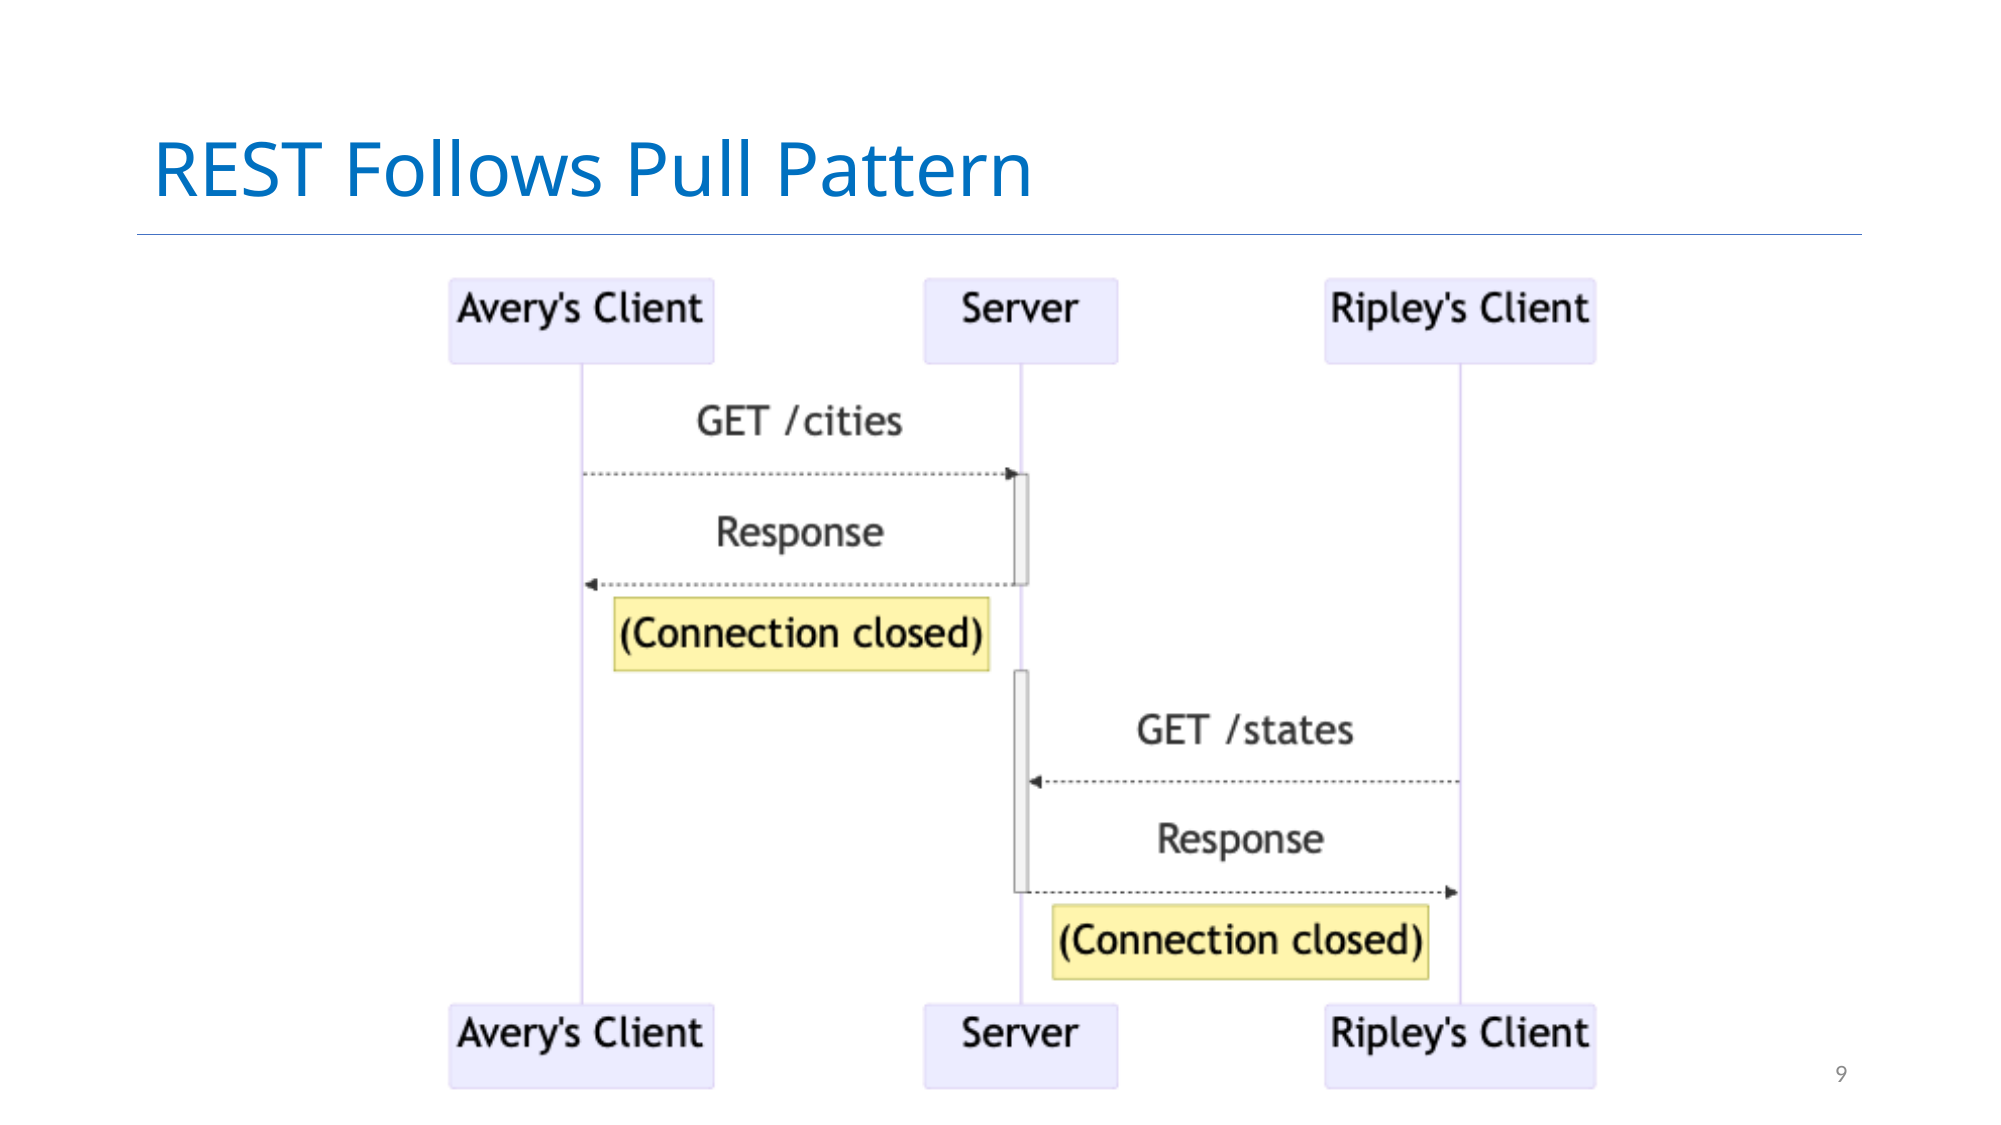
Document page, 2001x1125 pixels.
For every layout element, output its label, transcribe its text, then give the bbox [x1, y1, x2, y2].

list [386, 262, 1660, 1103]
title REST Follows Pull Pattern [137, 3, 1863, 221]
slide_number 9 [1660, 1042, 1863, 1103]
